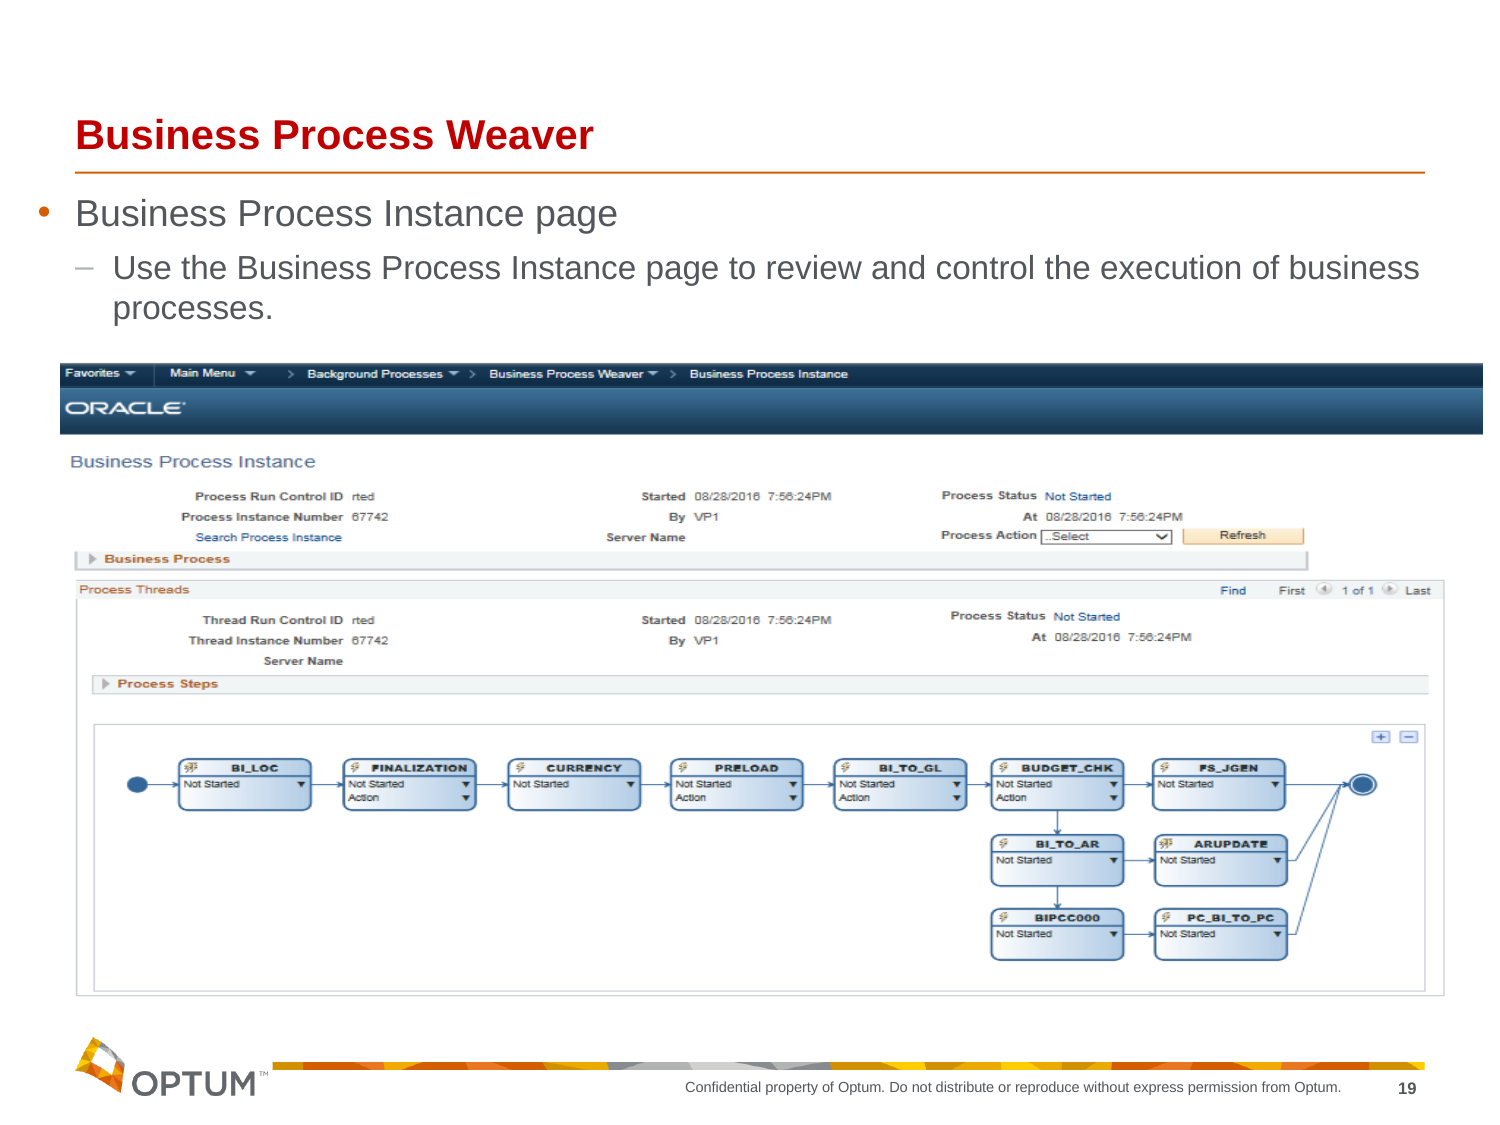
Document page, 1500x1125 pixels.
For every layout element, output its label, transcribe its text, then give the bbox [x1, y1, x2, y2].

title Business Process Weaver [75, 31, 1425, 158]
picture [60, 361, 1484, 1096]
list Business Process Instance page Use the Business Process Instance page to review and control the execution of business processes. [37, 188, 1463, 1033]
picture [273, 1062, 1425, 1070]
